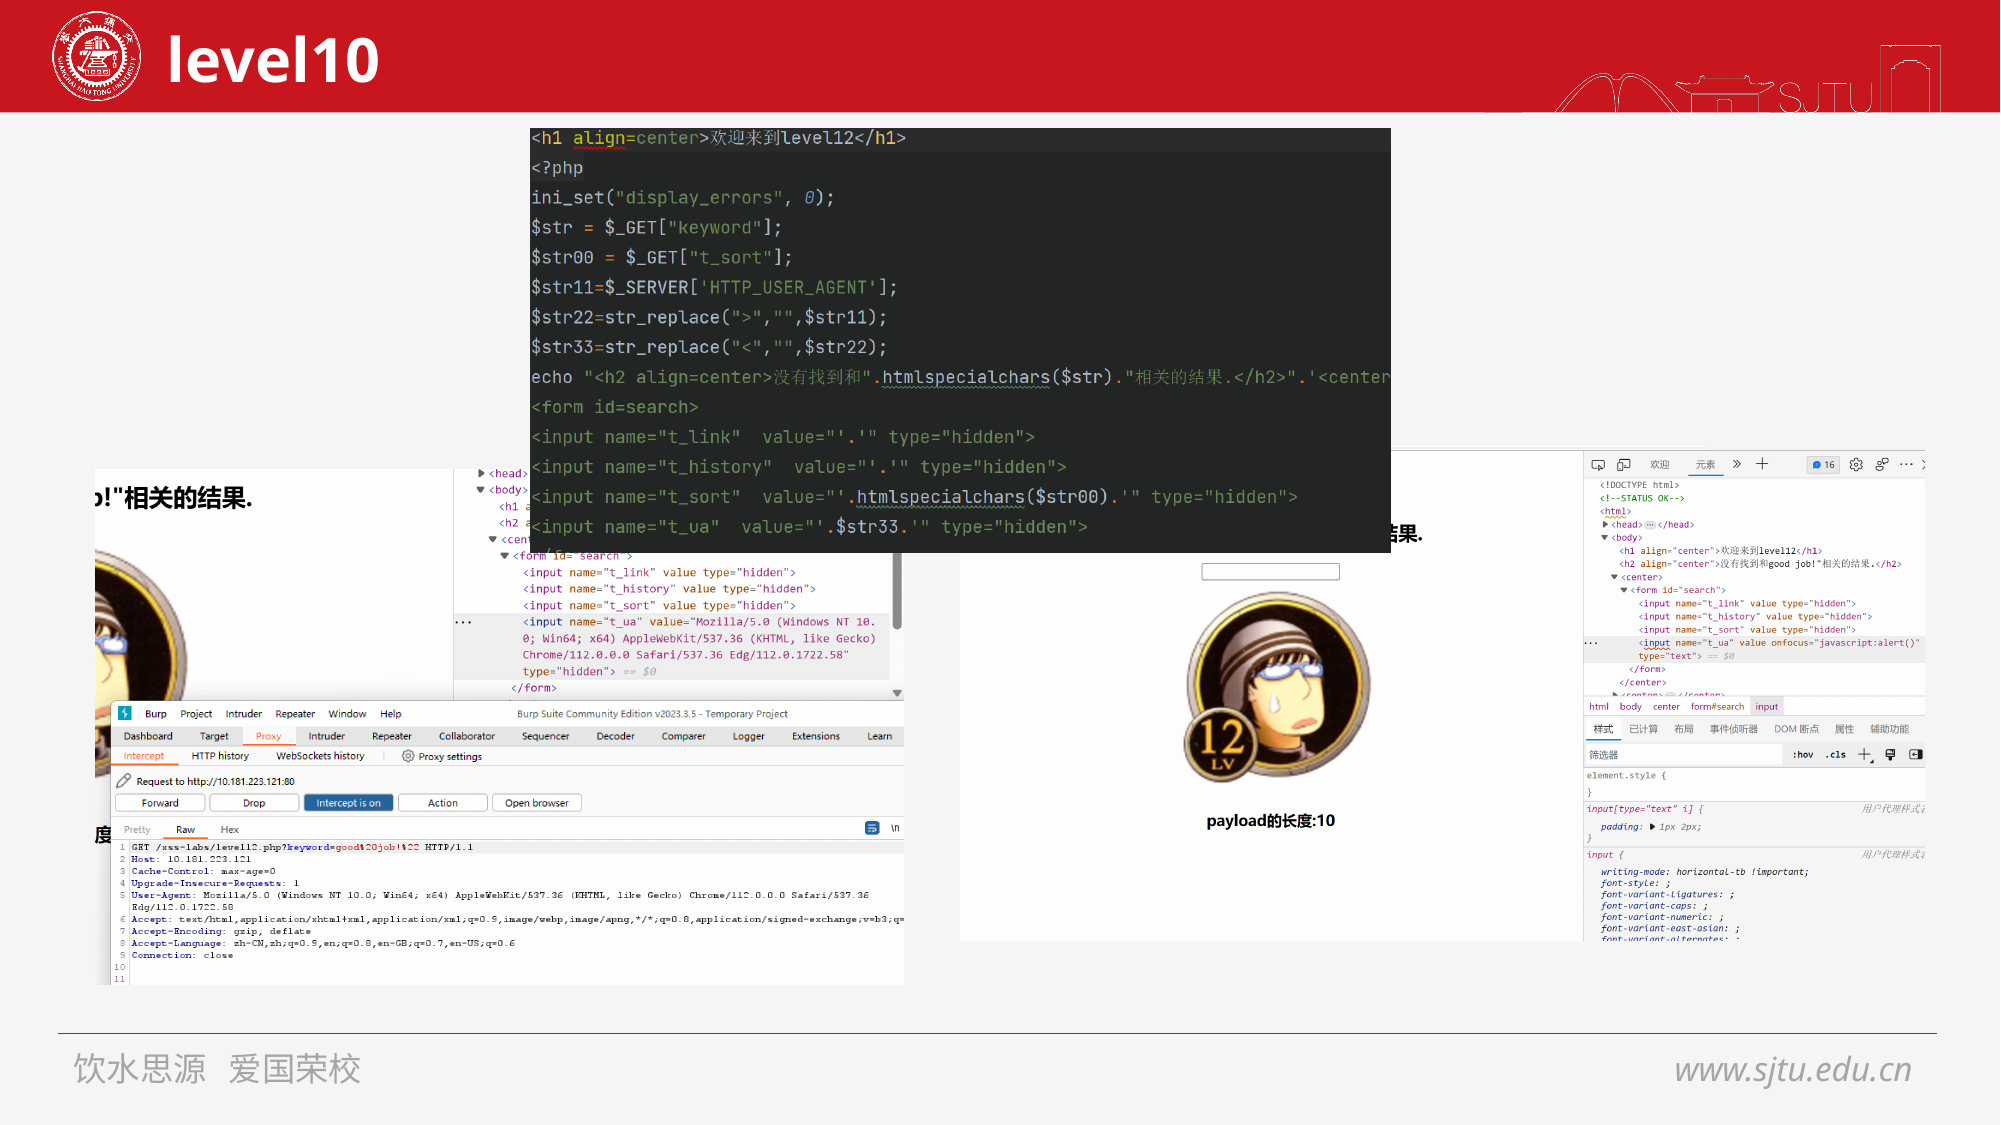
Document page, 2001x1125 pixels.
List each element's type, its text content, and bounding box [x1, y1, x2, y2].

picture [1484, 45, 1947, 113]
title level10 [152, 14, 1284, 103]
picture [52, 11, 141, 101]
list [95, 469, 904, 985]
picture [530, 128, 1925, 941]
